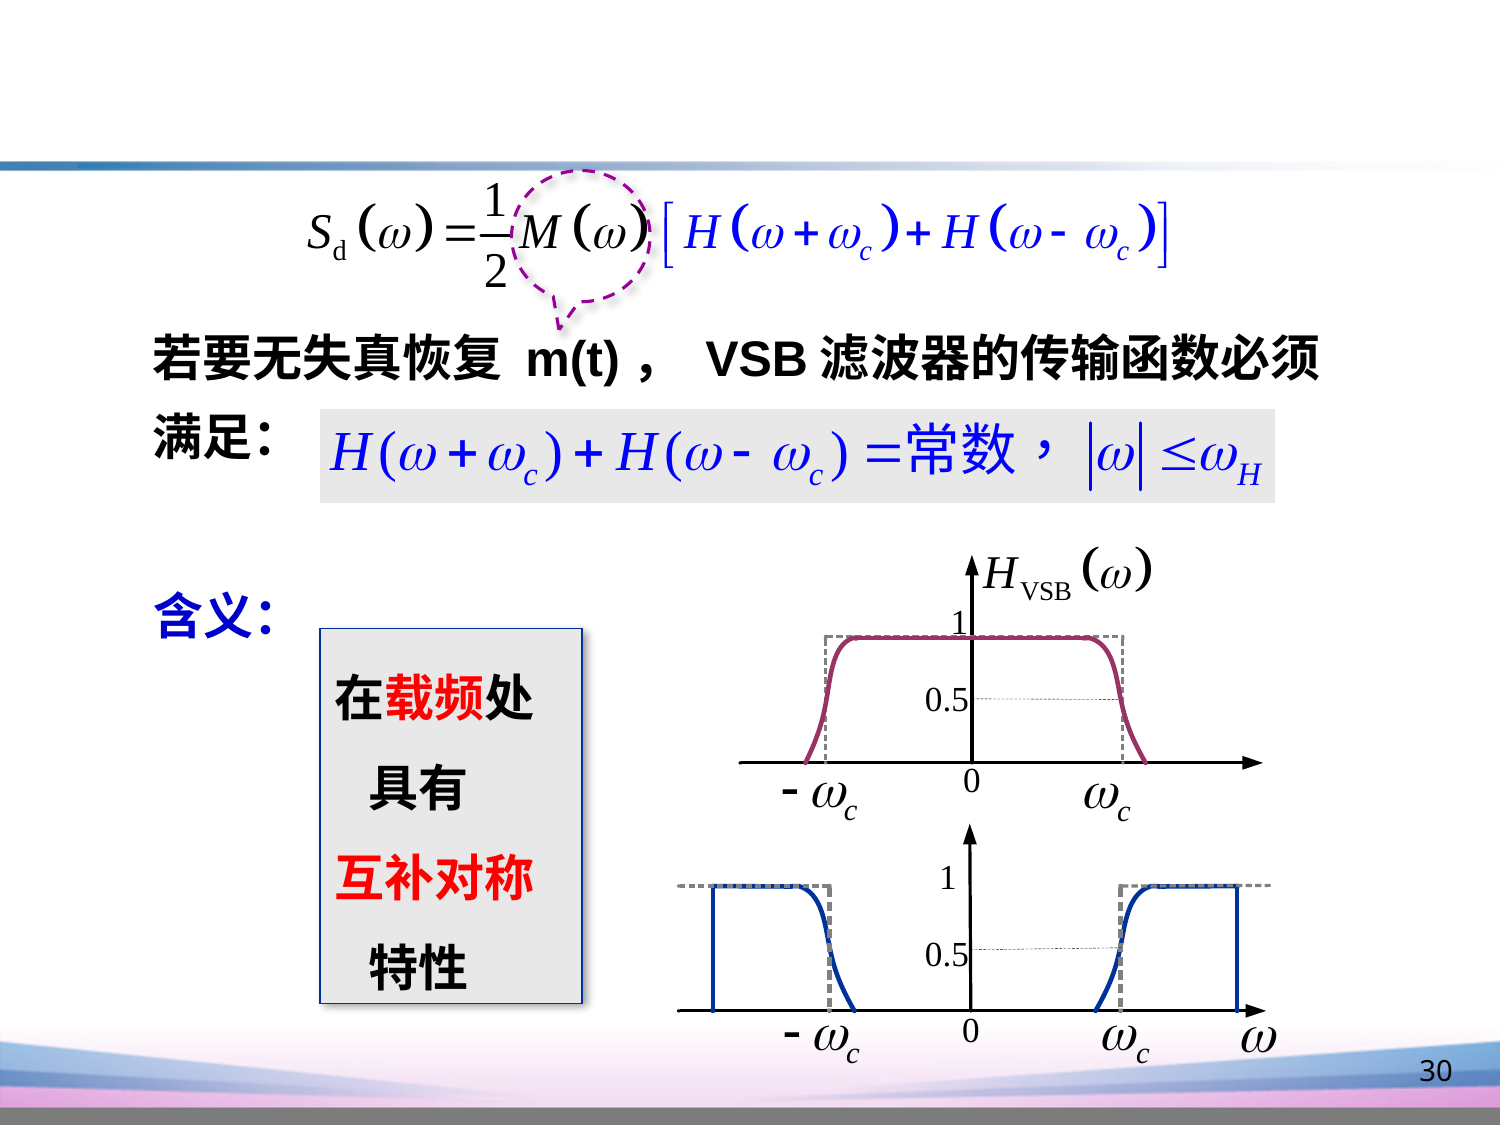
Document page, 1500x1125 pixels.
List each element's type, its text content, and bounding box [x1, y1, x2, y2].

text_box 若要无失真恢复 m(t)， VSB滤波器的传输函数必须满足： [137, 299, 1341, 474]
slide_number 30 [1154, 1023, 1468, 1100]
text_box 在载频处 具有 互补对称 特性 [319, 628, 583, 1004]
text_box [554, 306, 577, 331]
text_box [319, 409, 1276, 504]
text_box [298, 168, 1187, 299]
picture [0, 0, 1500, 1125]
text_box 含义： [138, 577, 319, 652]
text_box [654, 531, 1290, 1081]
